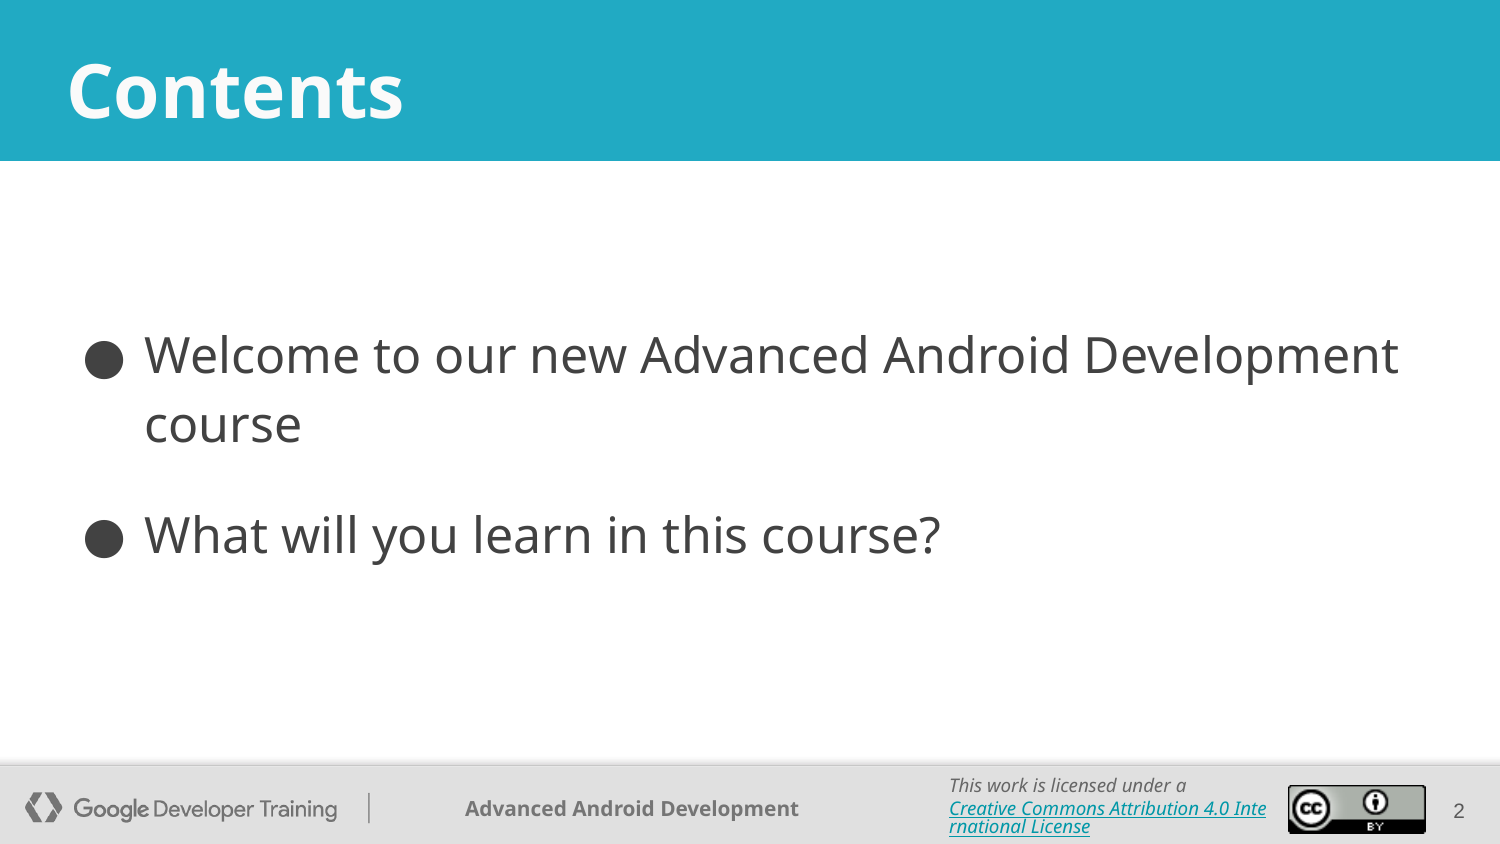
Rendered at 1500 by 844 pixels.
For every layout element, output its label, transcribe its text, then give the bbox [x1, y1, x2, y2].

picture [0, 161, 1500, 844]
title Contents [51, 28, 1449, 122]
list Welcome to our new Advanced Android Development course What will you learn in this course? [54, 299, 1446, 544]
slide_number ‹#› [1389, 777, 1480, 842]
